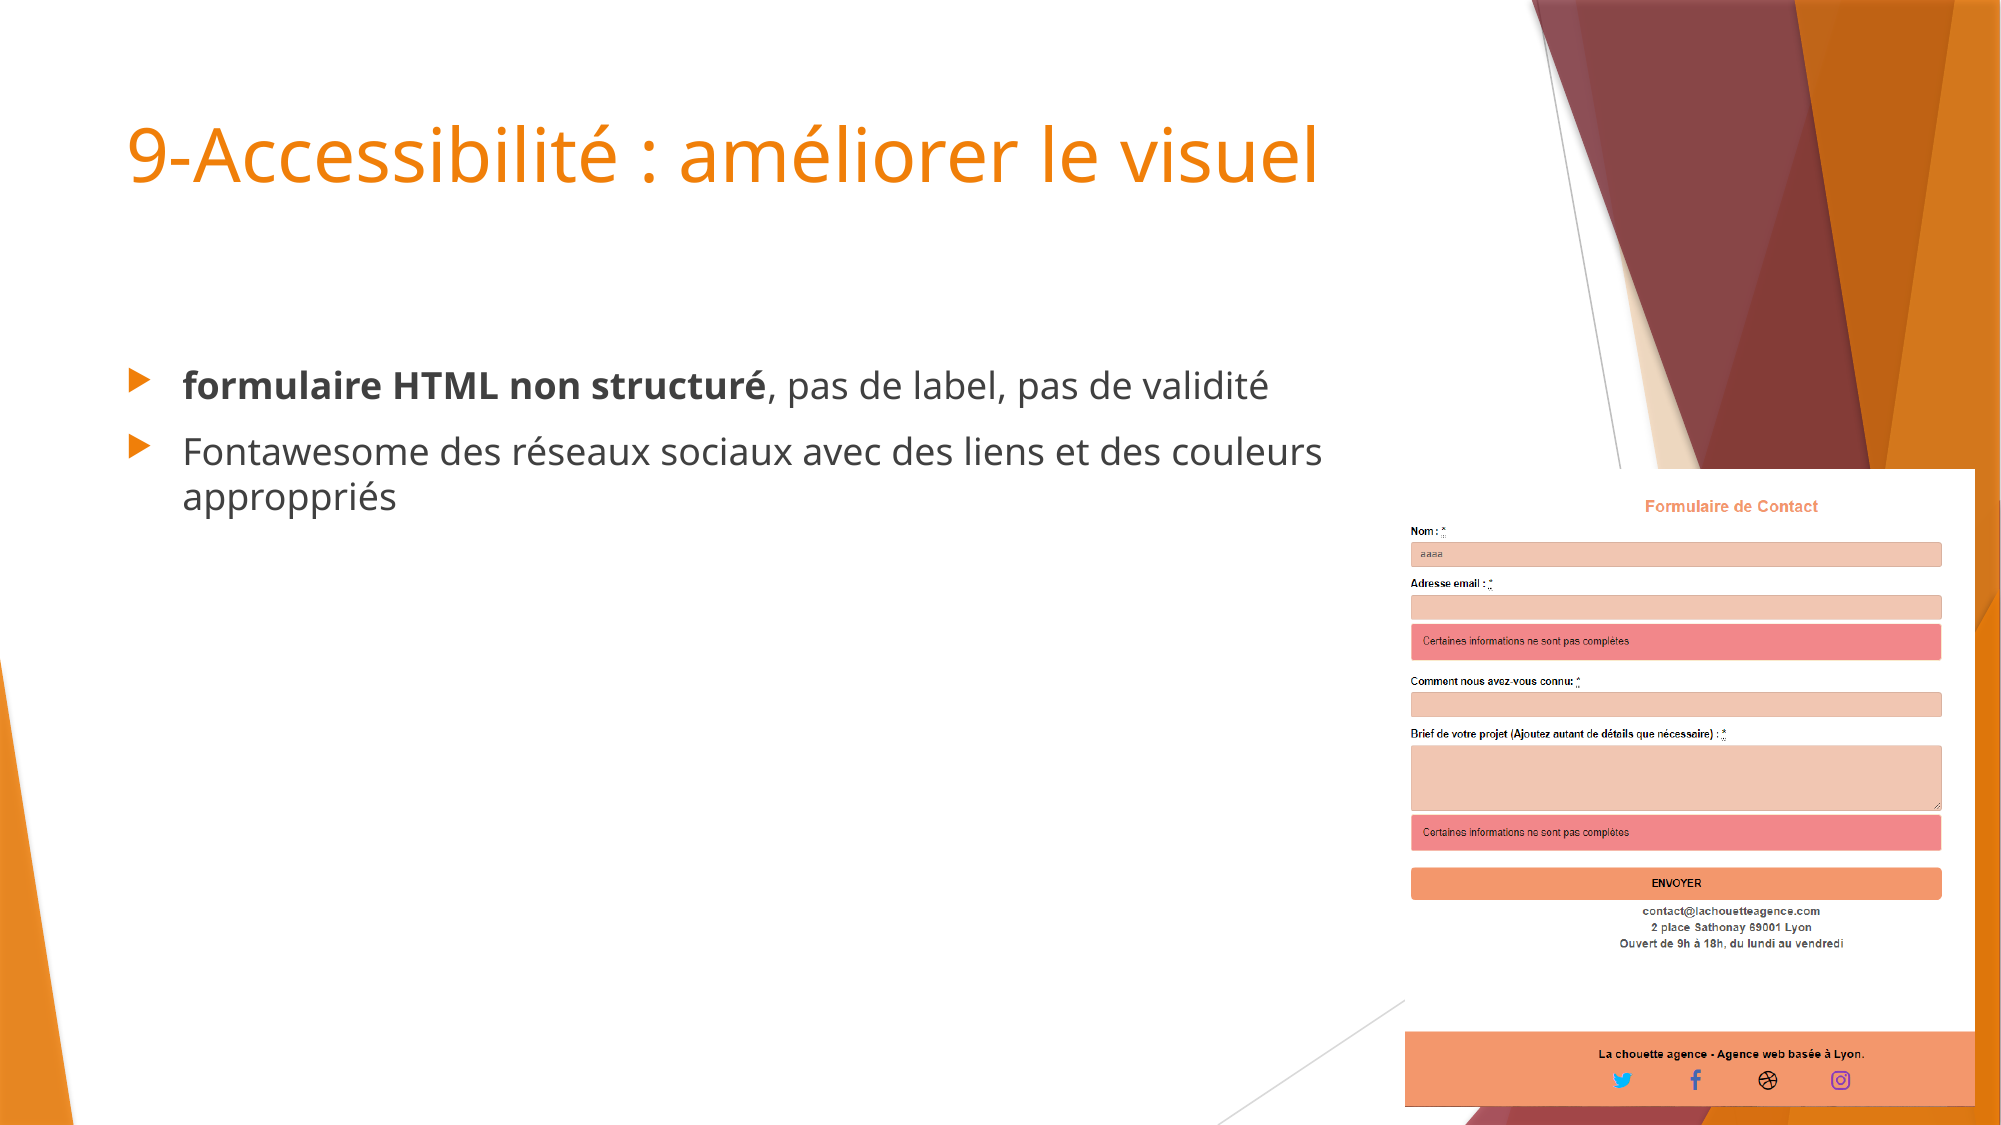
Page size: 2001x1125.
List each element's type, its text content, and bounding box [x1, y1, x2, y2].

list formulaire HTML non structuré, pas de label, pas de validité Fontawesome des réseaux sociaux avec des liens et des couleurs approppriés [111, 354, 1522, 992]
title 9-Accessibilité : améliorer le visuel [111, 99, 1522, 317]
picture [1404, 469, 1976, 1107]
